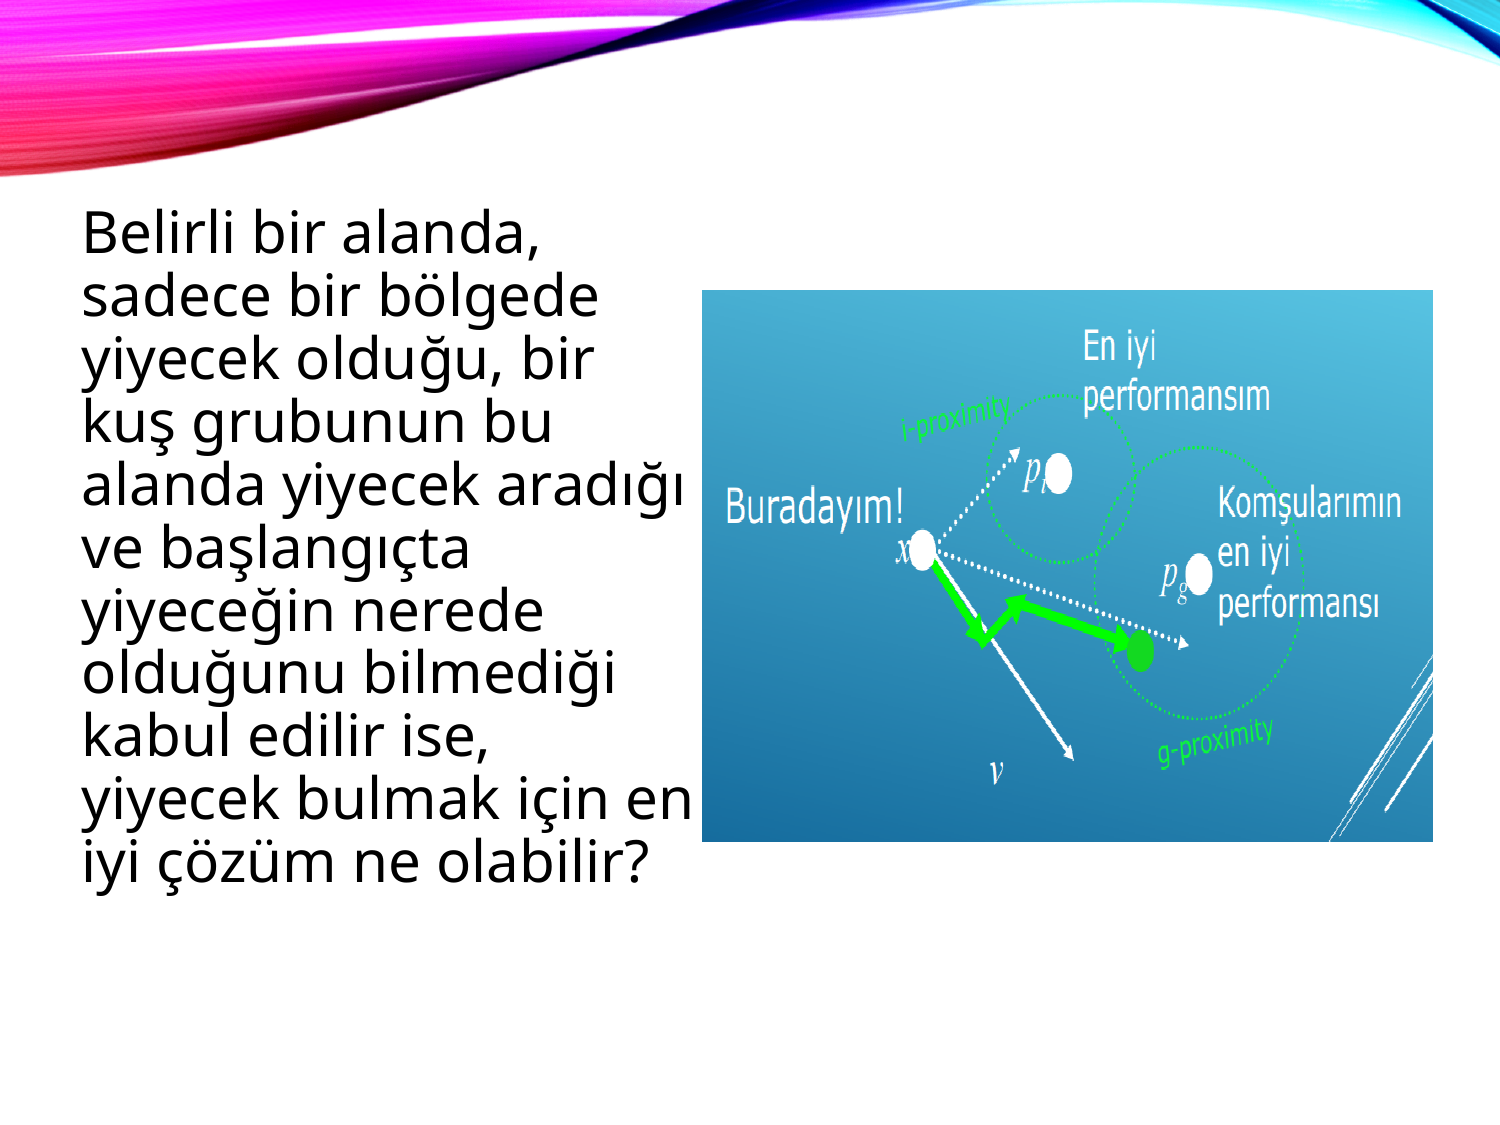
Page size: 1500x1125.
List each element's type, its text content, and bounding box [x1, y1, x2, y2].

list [702, 290, 1433, 842]
picture [0, 0, 1500, 178]
list Belirli bir alanda, sadece bir bölgede yiyecek olduğu, bir kuş grubunun bu alanda yiyecek aradığı ve başlangıçta yiyeceğin nerede olduğunu bilmediği kabul edilir ise, yiyecek bulmak için en iyi çözüm ne olabilir? [29, 196, 715, 973]
